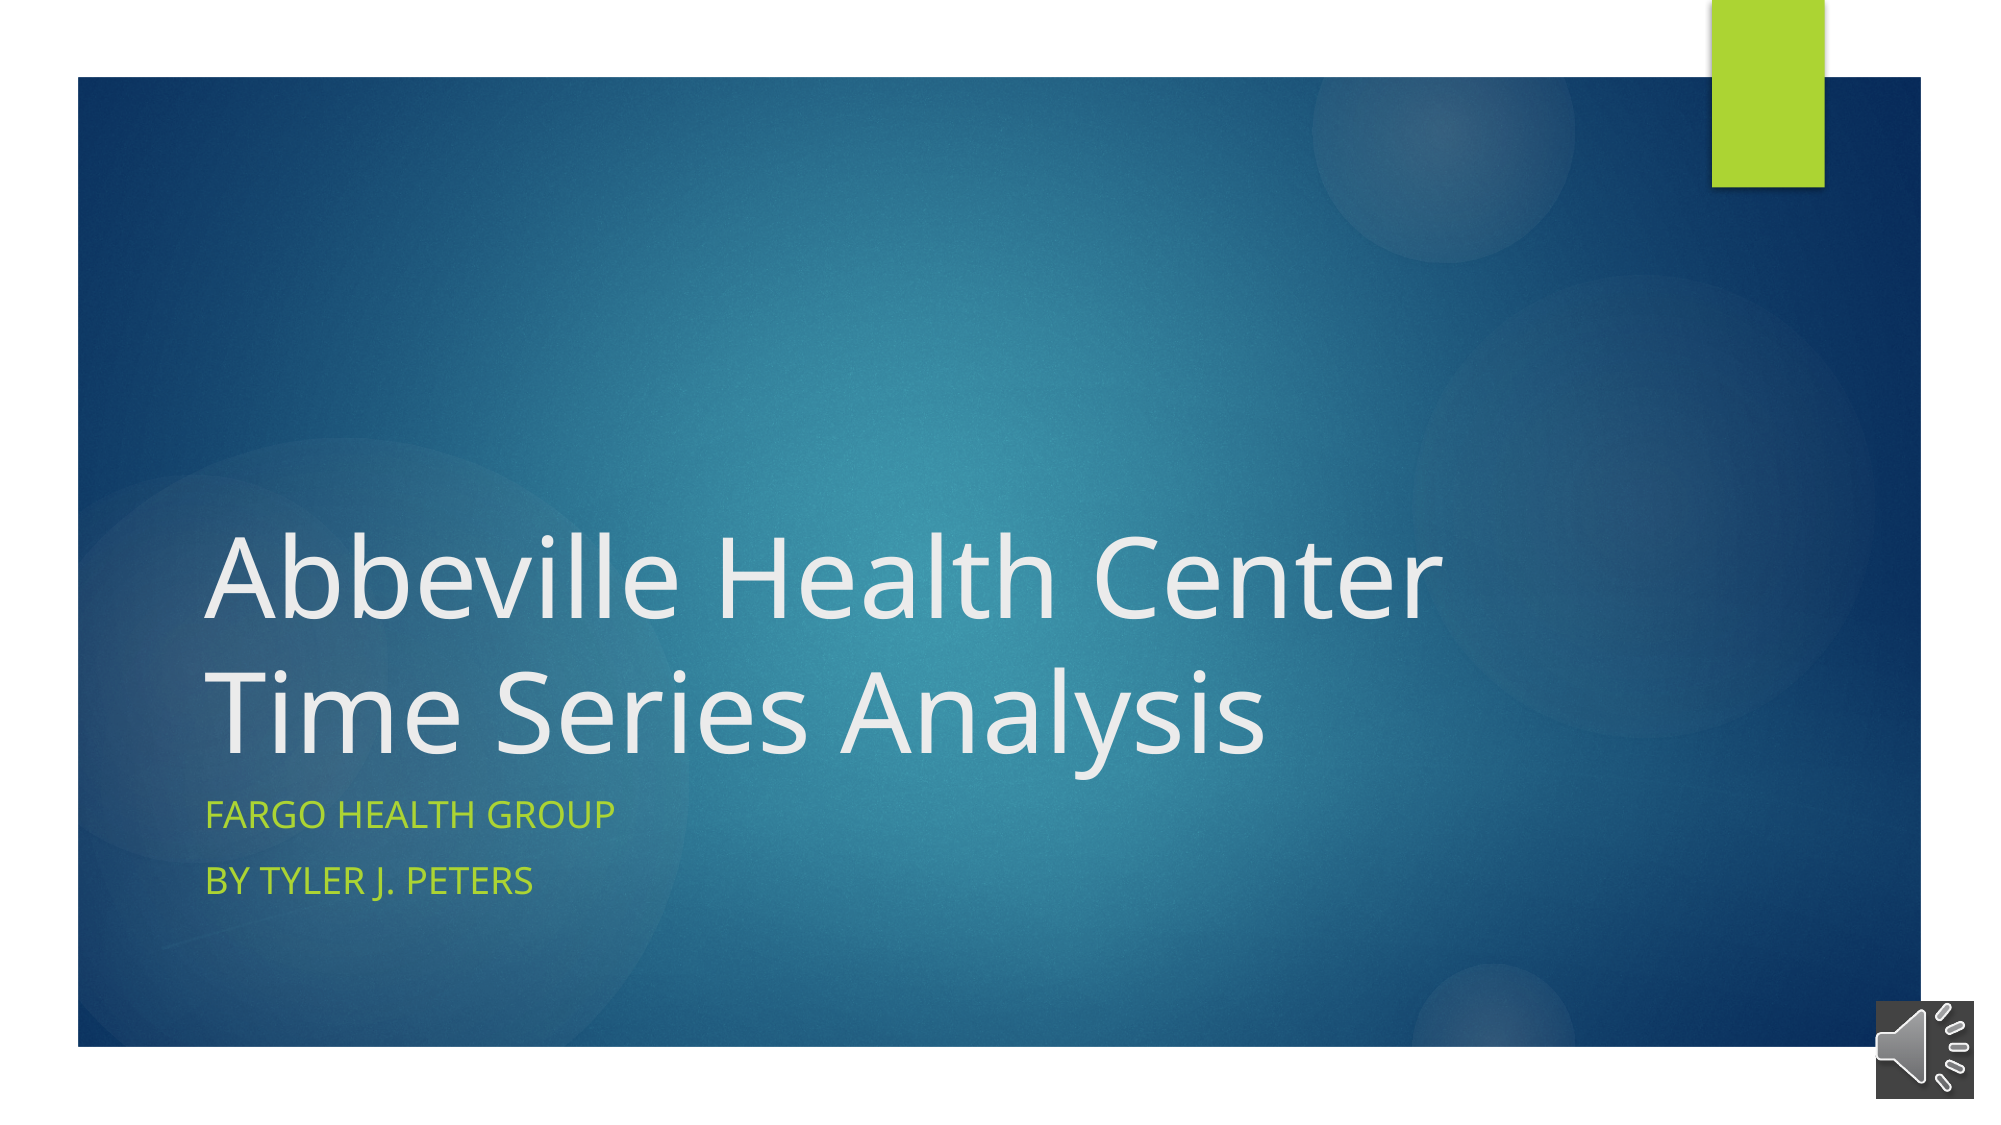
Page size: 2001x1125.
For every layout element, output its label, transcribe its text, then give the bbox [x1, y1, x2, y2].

picture [1874, 999, 1976, 1101]
subtitle Fargo Health Group By tyler j. Peters [189, 783, 1638, 925]
title Abbeville Health Center Time Series Analysis [189, 344, 1638, 783]
